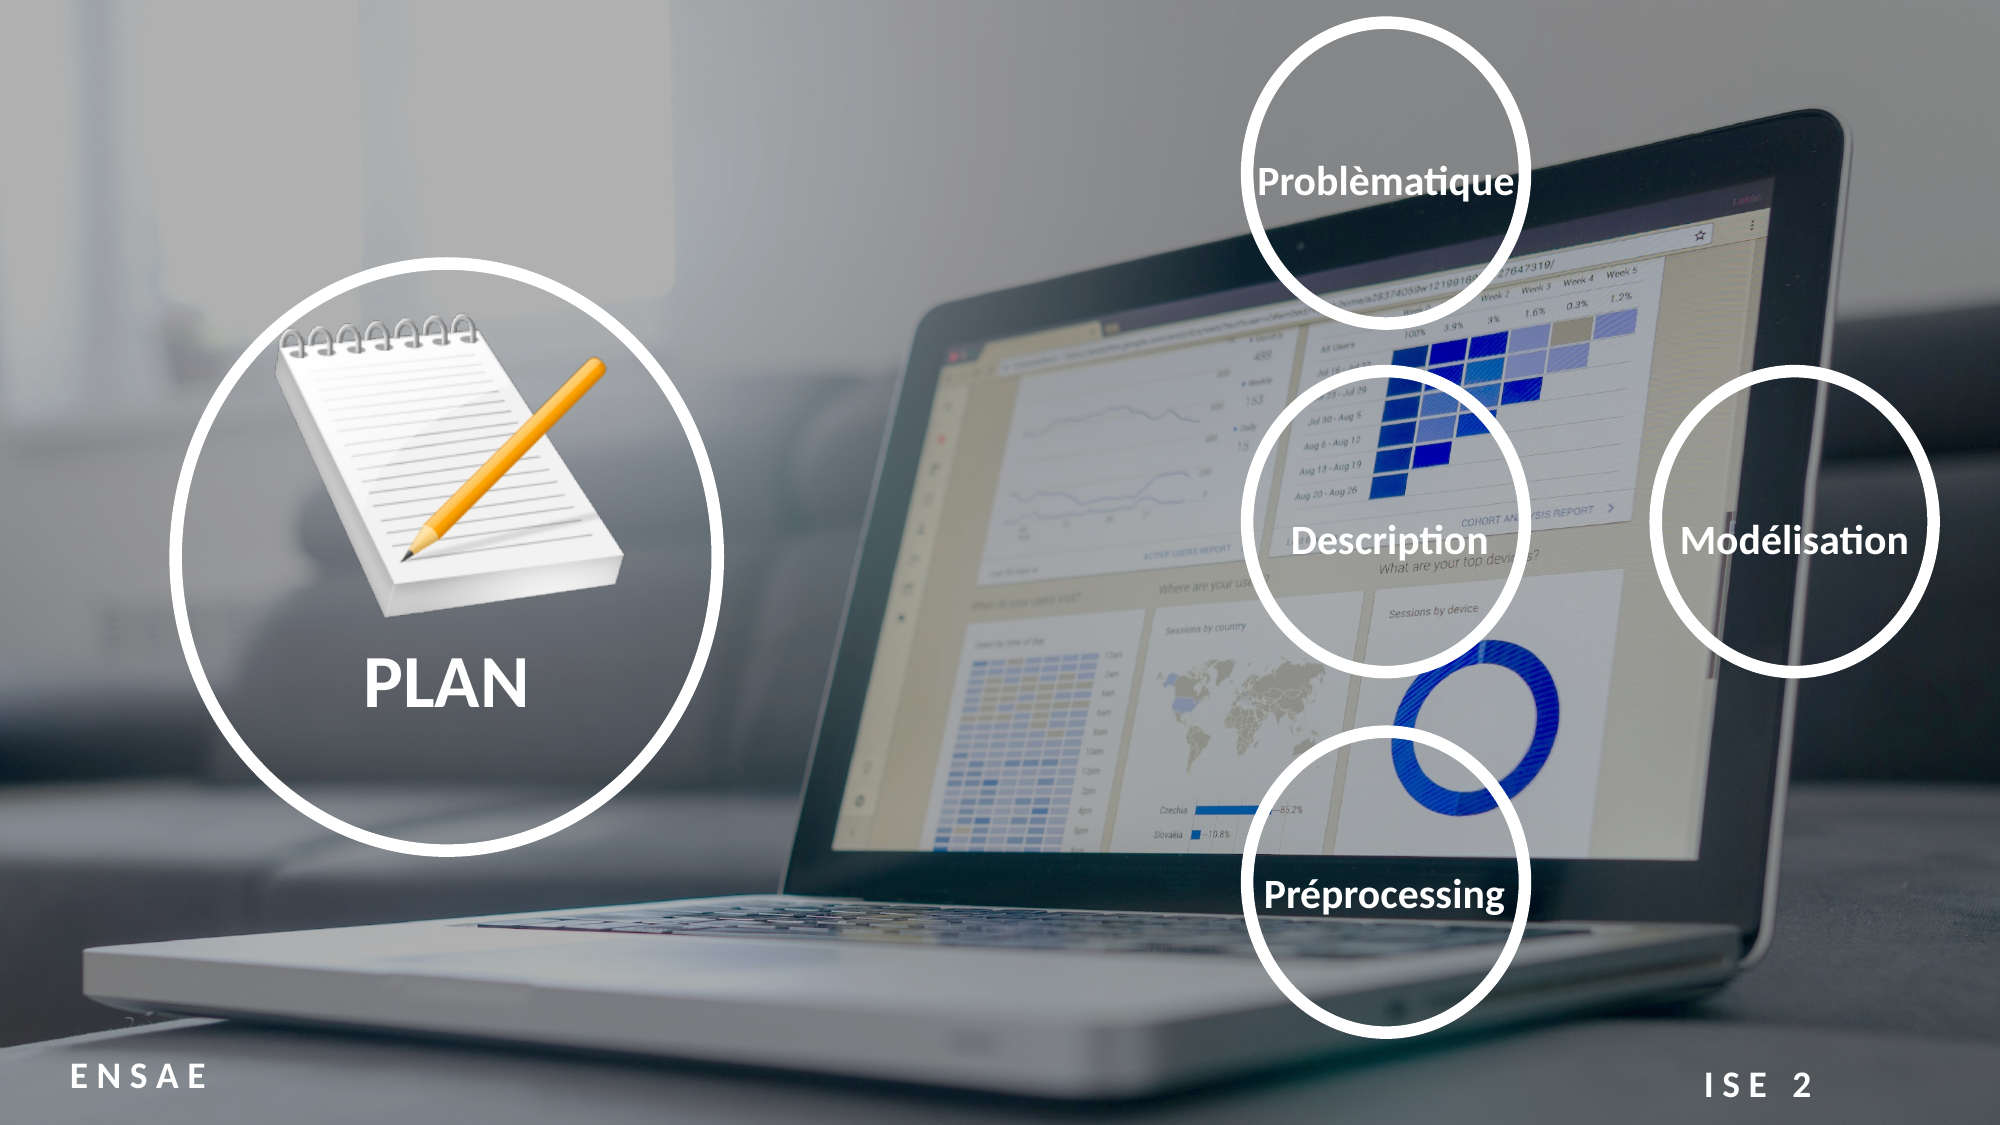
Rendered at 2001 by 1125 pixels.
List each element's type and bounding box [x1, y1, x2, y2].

text_box [175, 263, 718, 851]
picture [0, 0, 2000, 1125]
